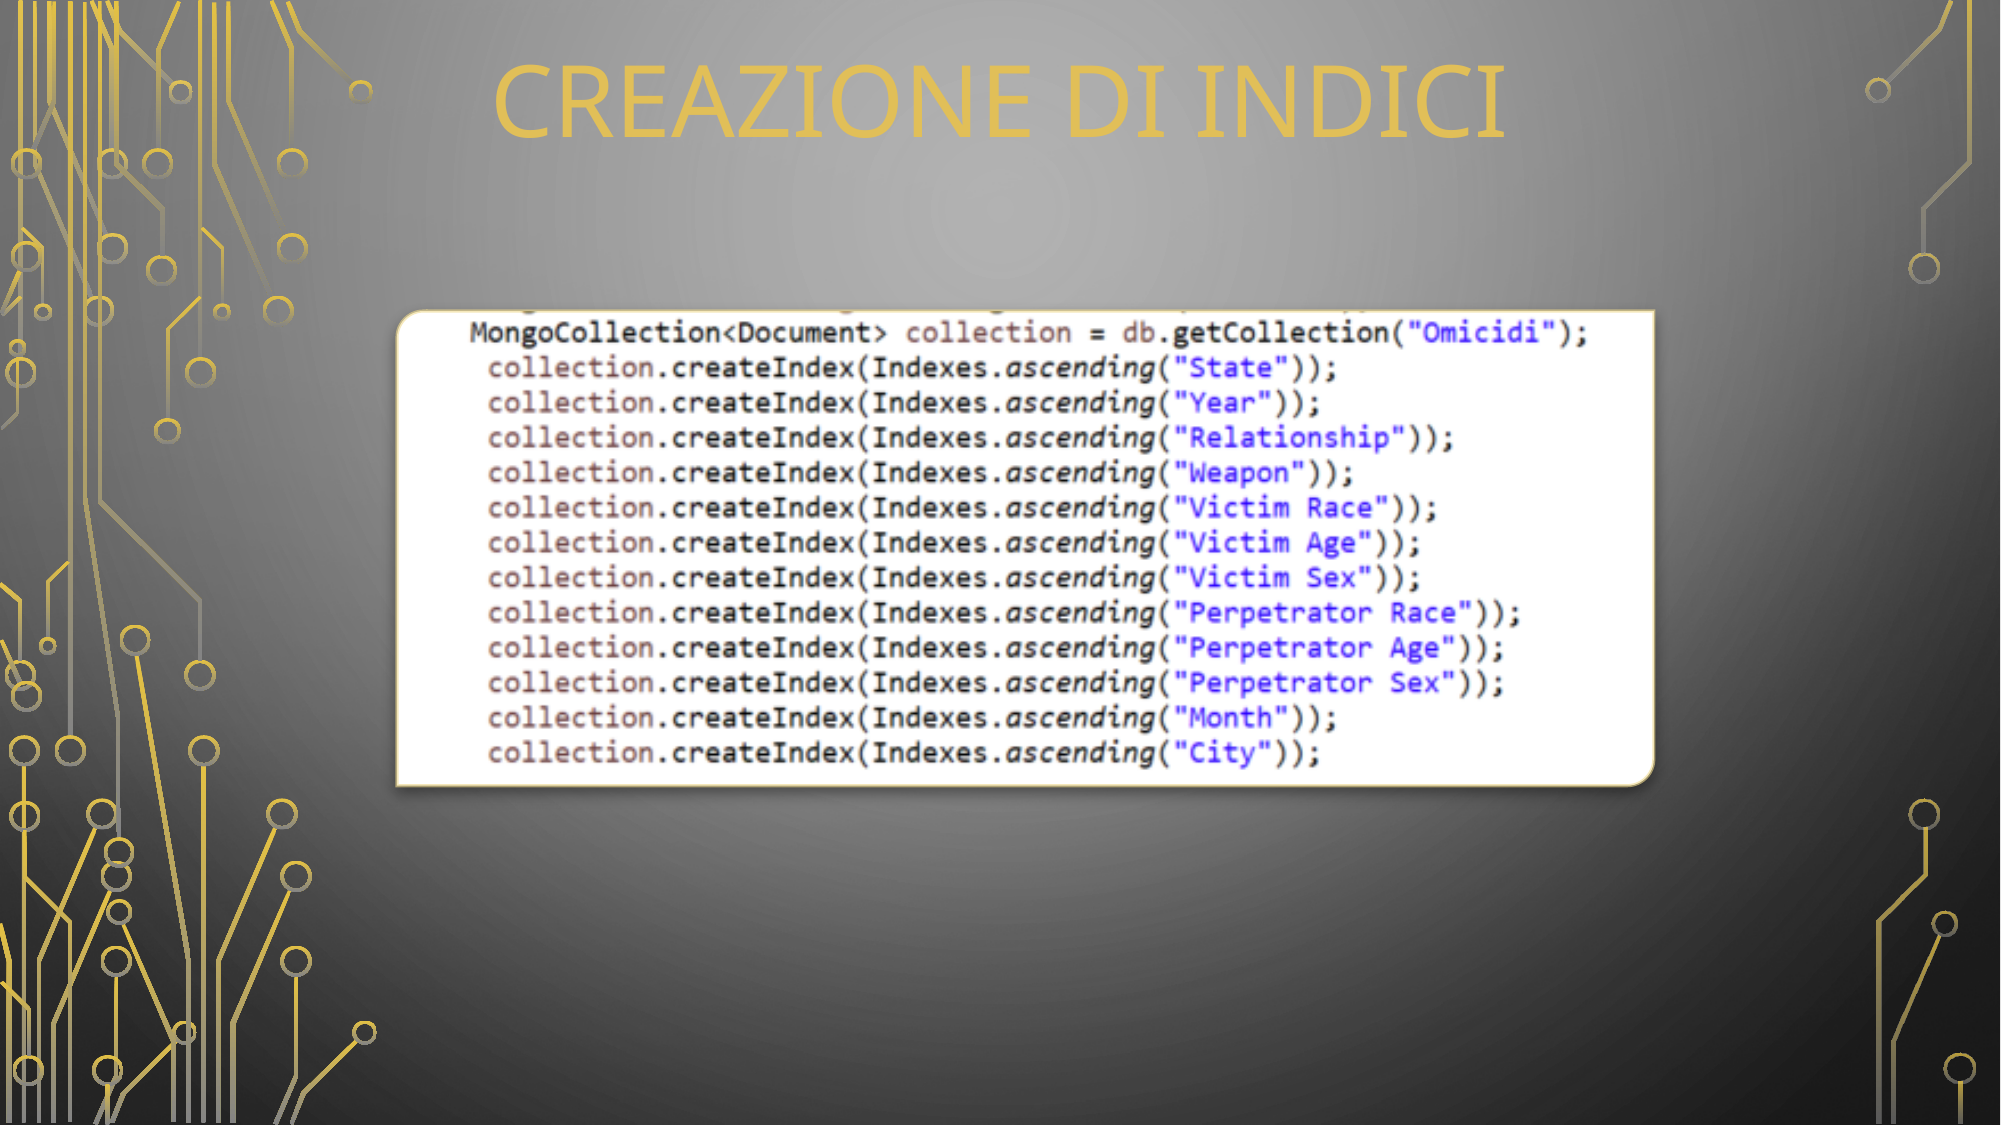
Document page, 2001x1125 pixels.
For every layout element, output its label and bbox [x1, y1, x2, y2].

picture [379, 0, 2000, 1125]
text_box [0, 0, 379, 1125]
